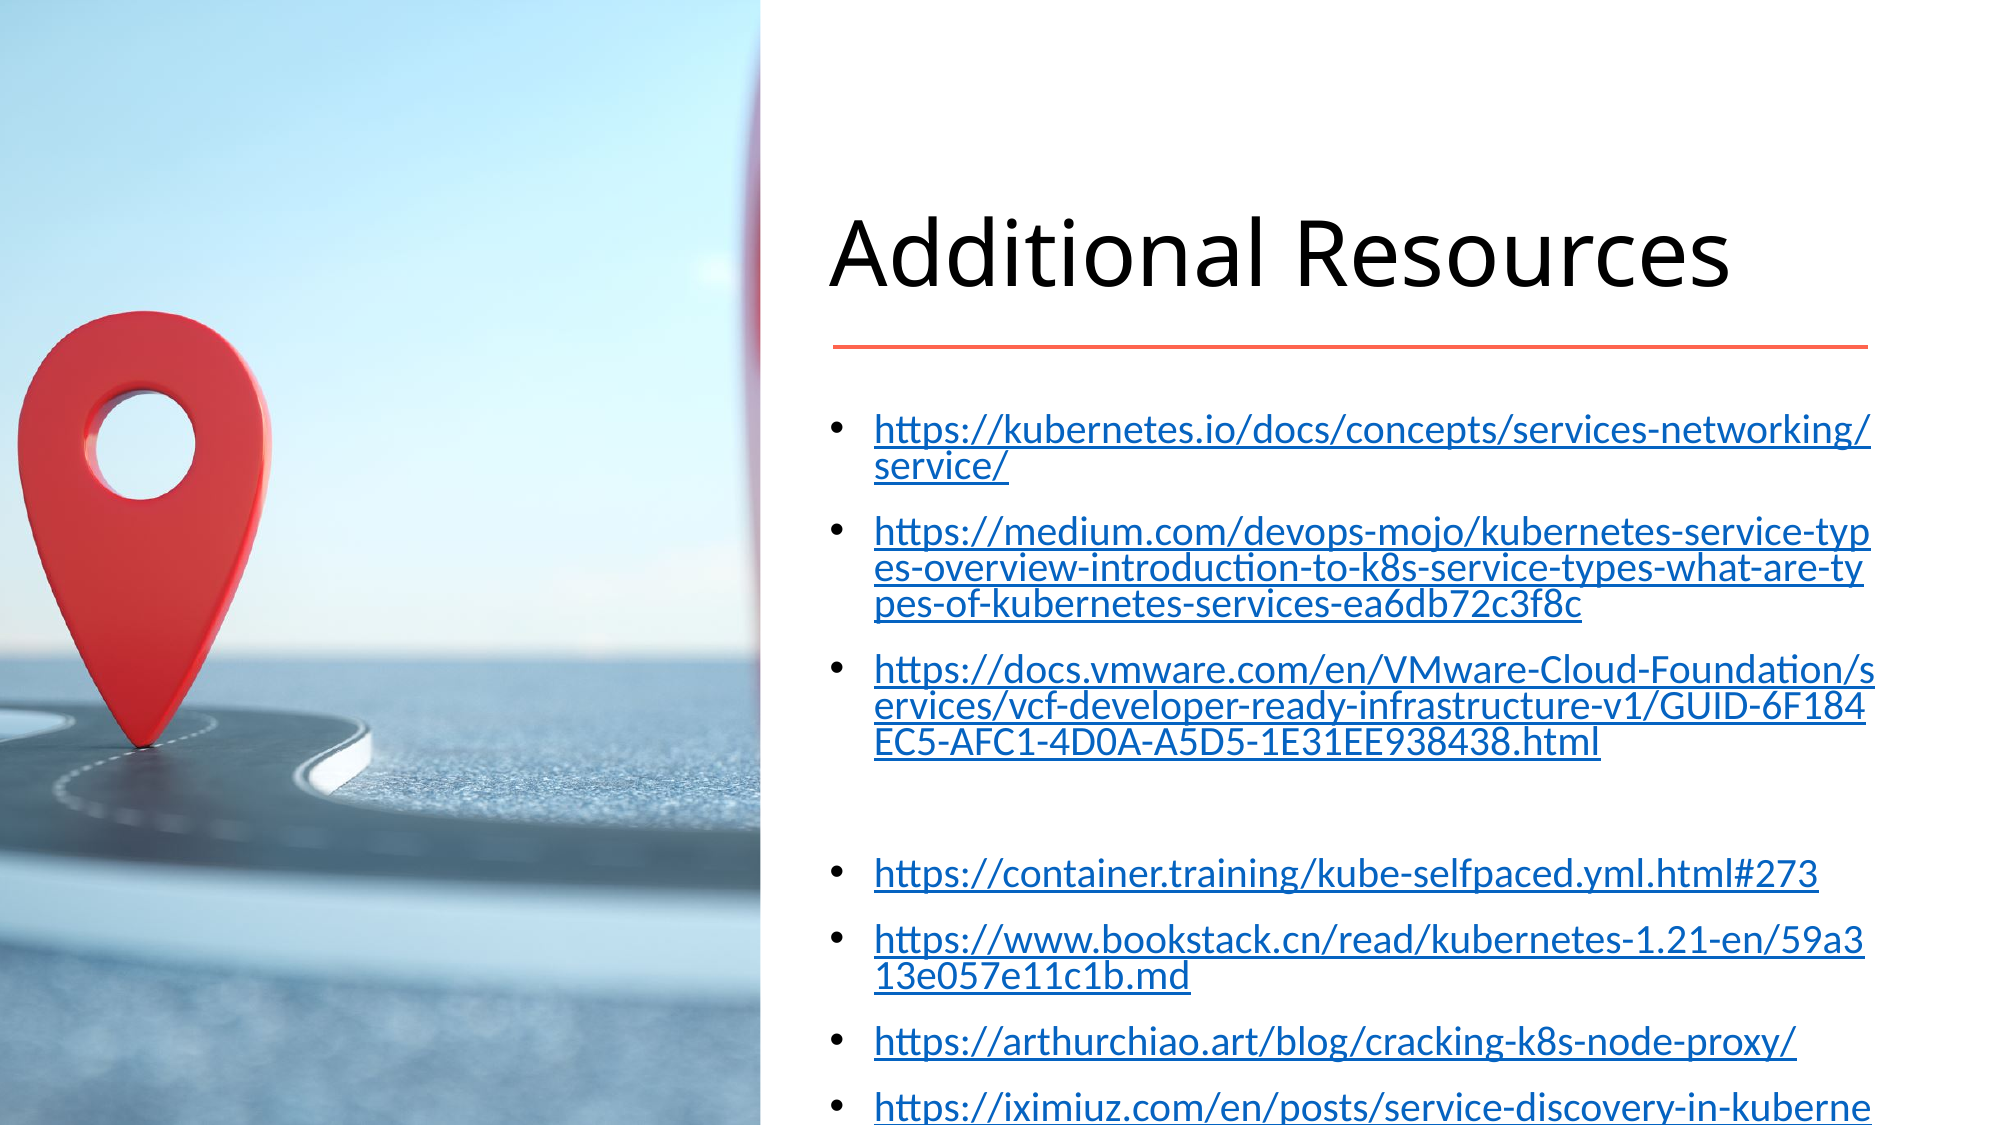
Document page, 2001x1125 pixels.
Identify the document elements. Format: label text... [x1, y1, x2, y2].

list https://kubernetes.io/docs/concepts/services-networking/service/ https://medium.com/devops-mojo/kubernetes-service-types-overview-introduction-to-k8s-service-types-what-are-types-of-kubernetes-services-ea6db72c3f8c https://docs.vmware.com/en/VMware-Cloud-Foundation/services/vcf-developer-ready-infrastructure-v1/GUID-6F184EC5-AFC1-4D0A-A5D5-1E31EE938438.html https://container.training/kube-selfpaced.yml.html#273 https://www.bookstack.cn/read/kubernetes-1.21-en/59a313e057e11c1b.md https://arthurchiao.art/blog/cracking-k8s-node-proxy/ https://iximiuz.com/en/posts/service-discovery-in-kubernetes/ [814, 399, 1895, 1021]
title Additional Resources [814, 103, 1895, 315]
picture [0, 0, 761, 1125]
